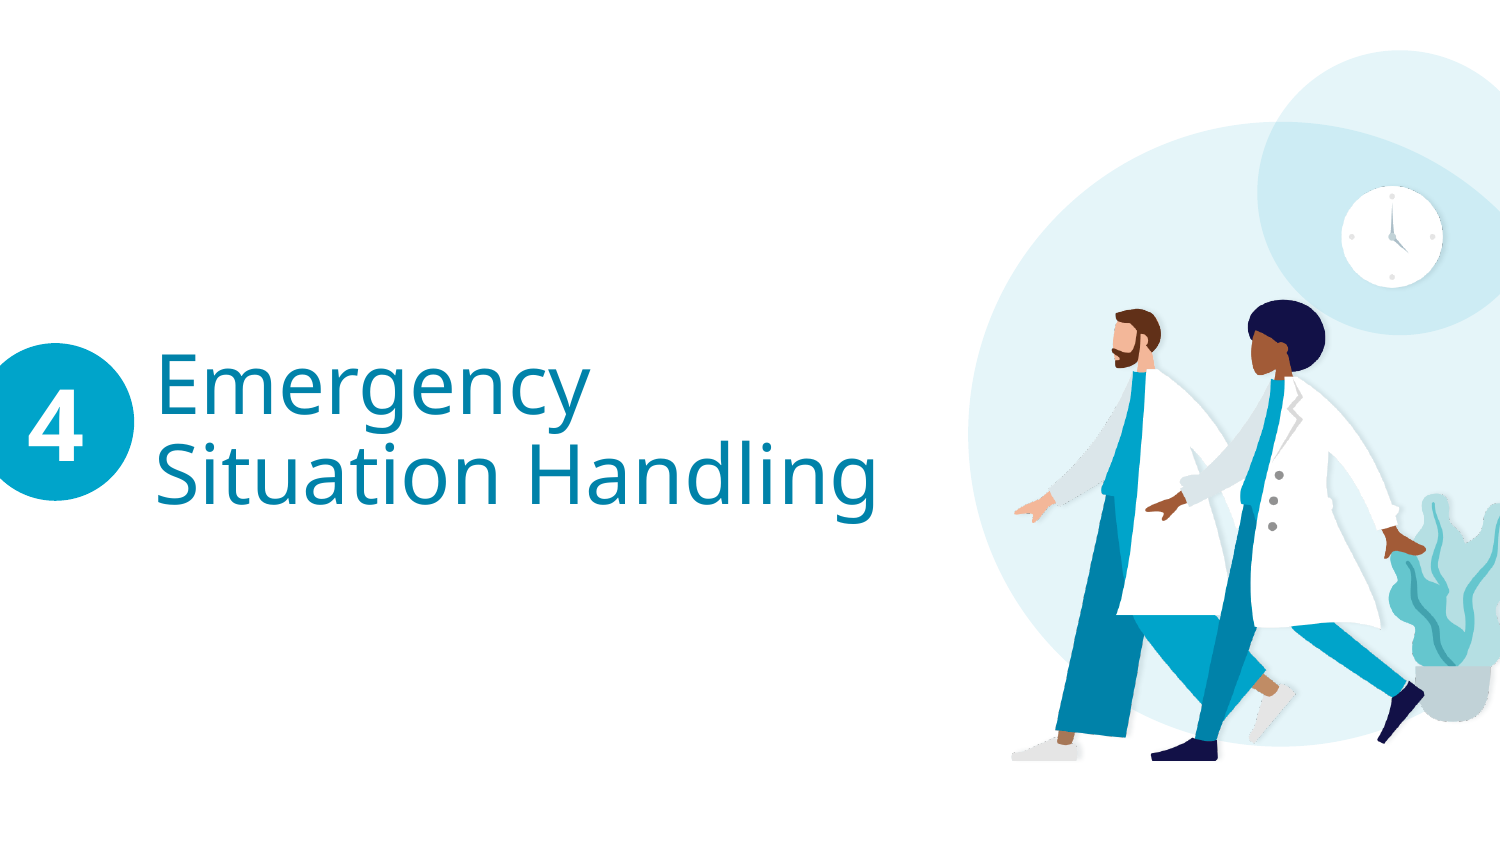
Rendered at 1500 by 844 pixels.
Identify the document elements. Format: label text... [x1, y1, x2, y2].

picture [1011, 185, 1500, 761]
title Emergency Situation Handling [154, 338, 938, 523]
text_box 4 [1, 342, 110, 502]
